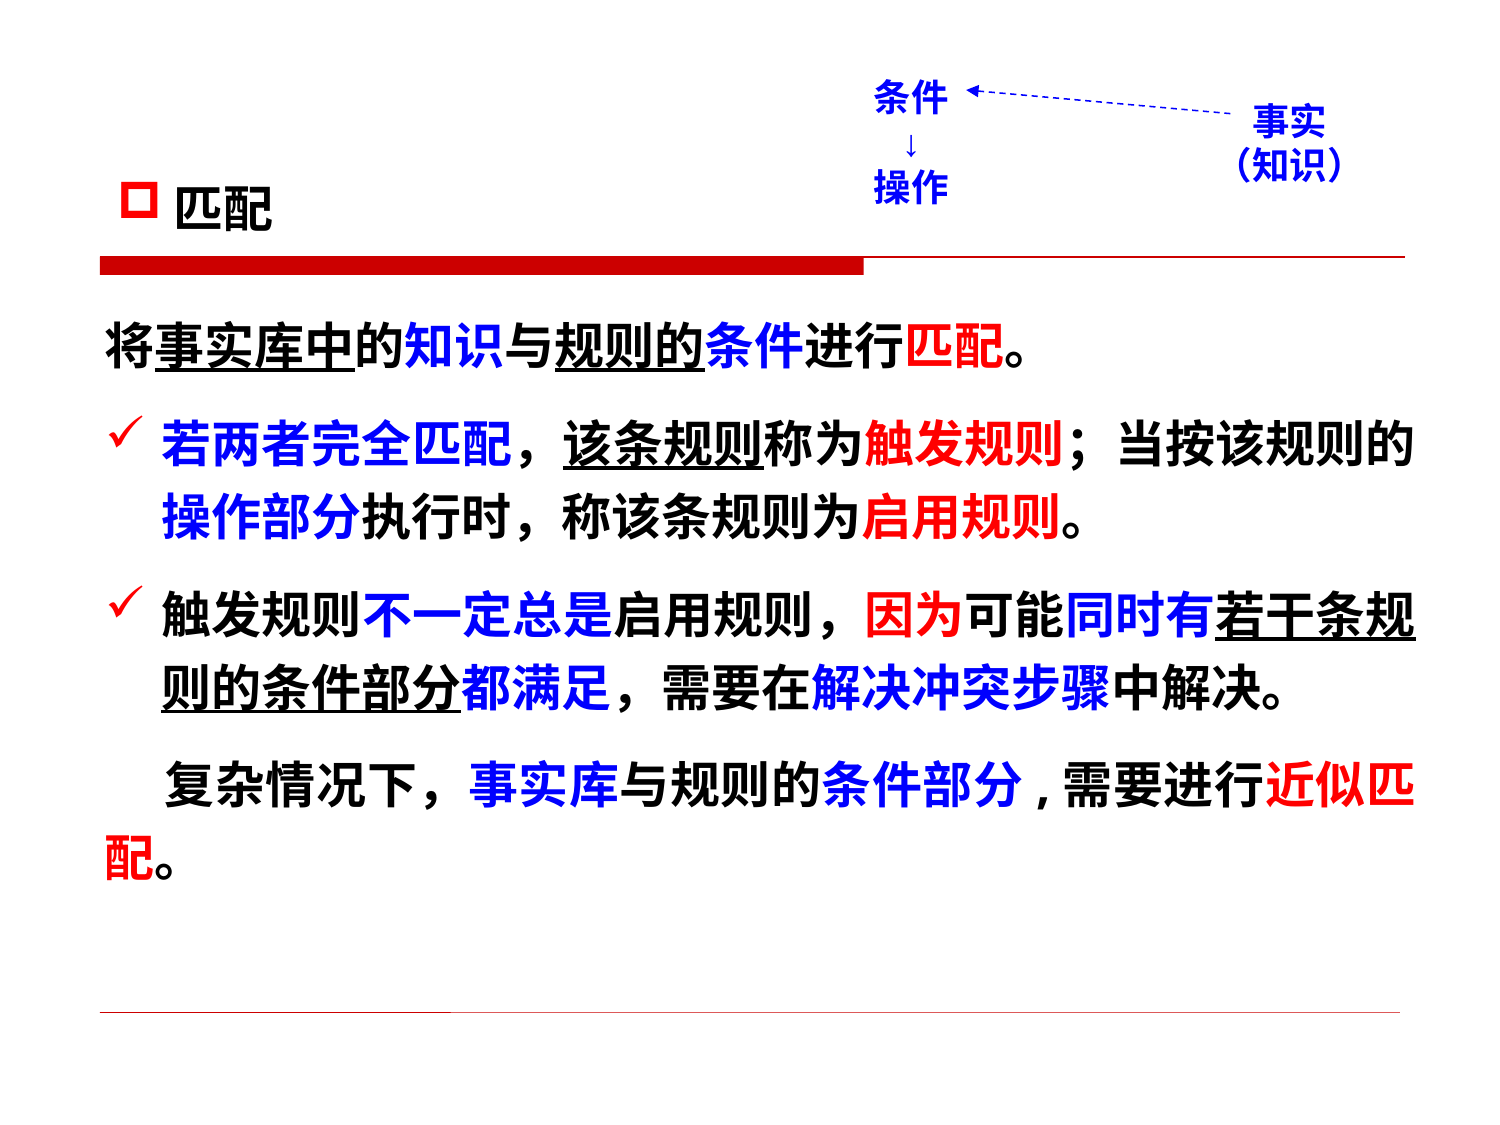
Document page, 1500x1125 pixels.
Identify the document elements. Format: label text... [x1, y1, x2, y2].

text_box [856, 66, 1408, 220]
text_box 匹配 [102, 139, 302, 245]
text_box 将事实库中的知识与规则的条件进行匹配。 若两者完全匹配，该条规则称为触发规则；当按该规则的操作部分执行时，称该条规则为启用规则。 触发规则不一定总是启用规则，因为可能同时有若干条规则的条件部分都满足，需要在解决冲突步骤中解决。 复杂情况下，事实库与规则的条件部分,需要进行近似匹配。 [104, 301, 1416, 887]
